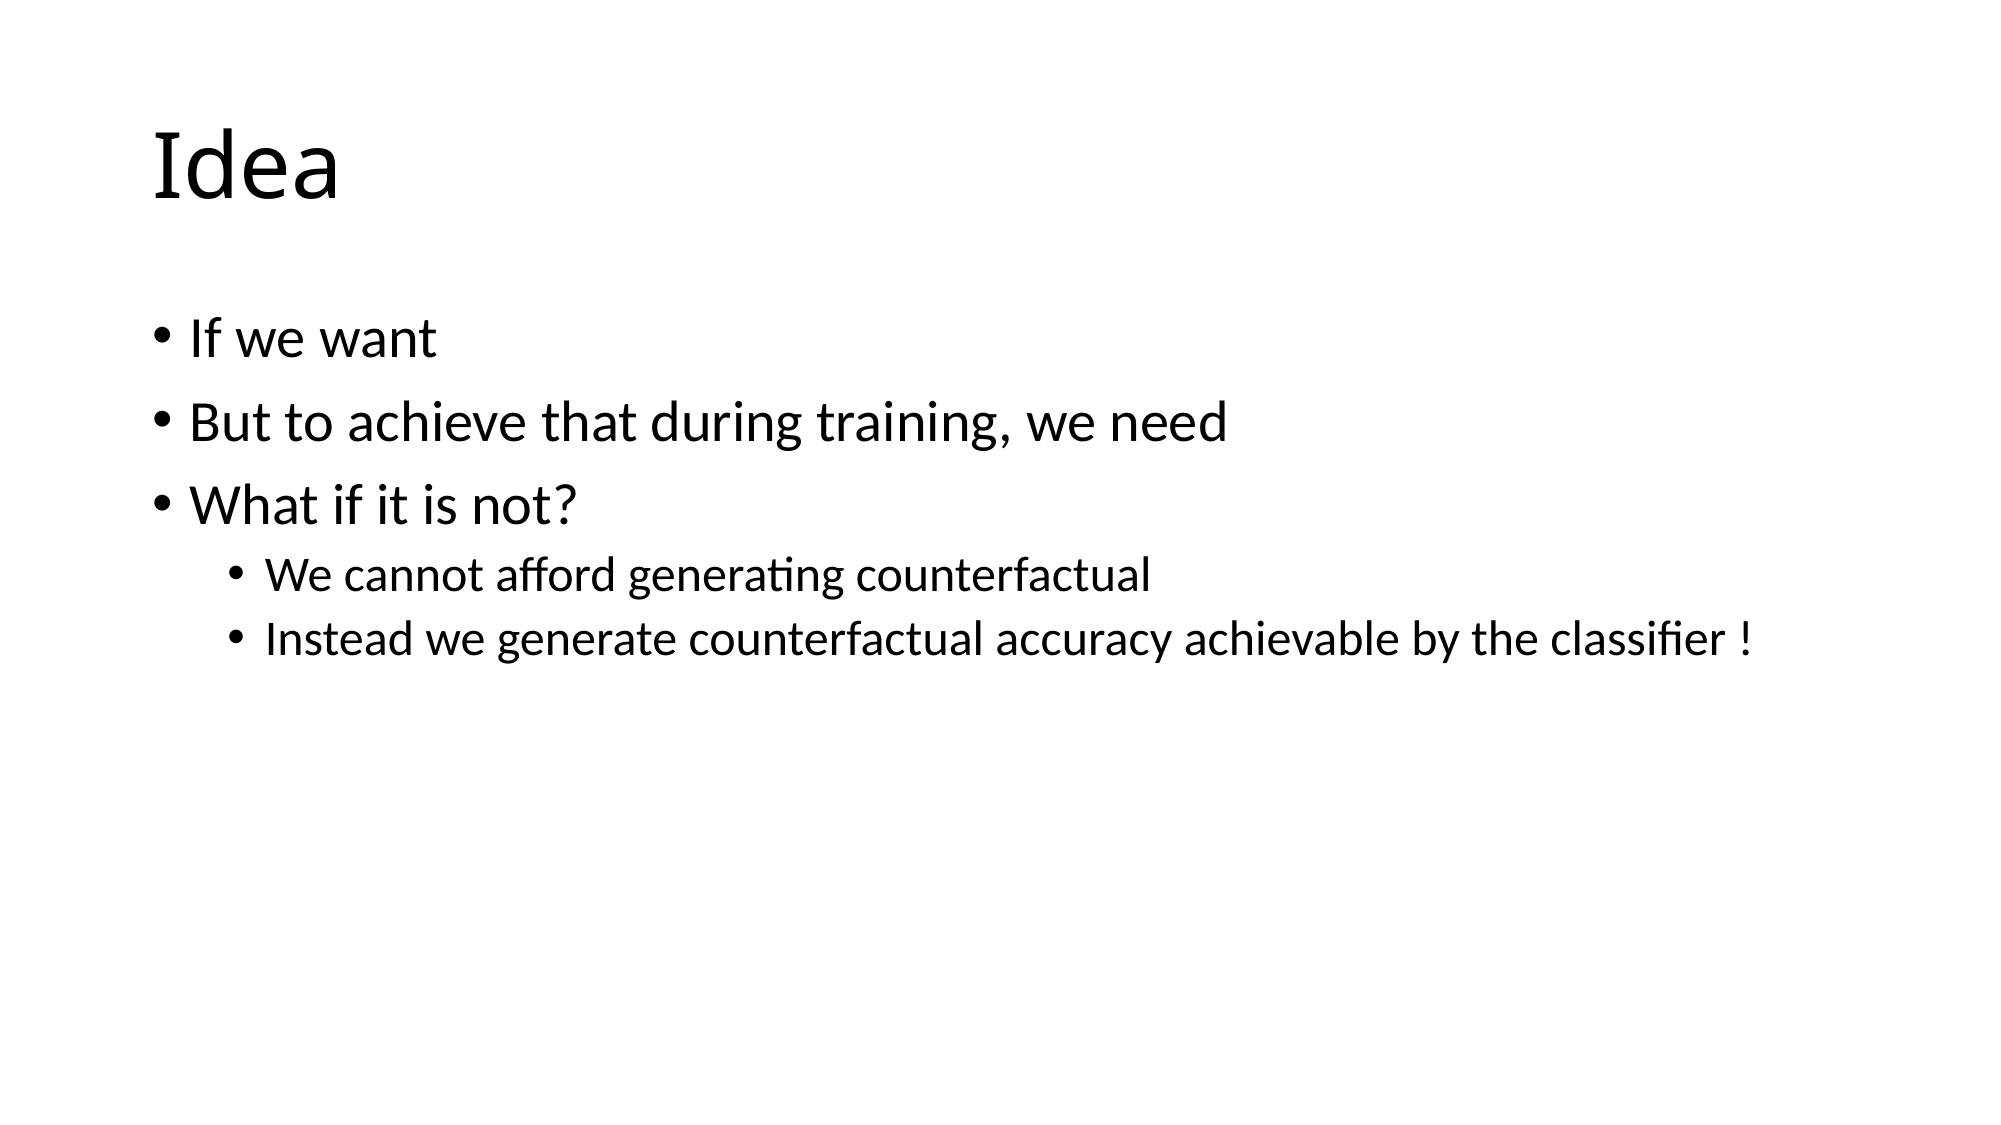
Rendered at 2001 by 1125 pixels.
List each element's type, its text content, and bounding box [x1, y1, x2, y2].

title Idea [137, 59, 1863, 278]
